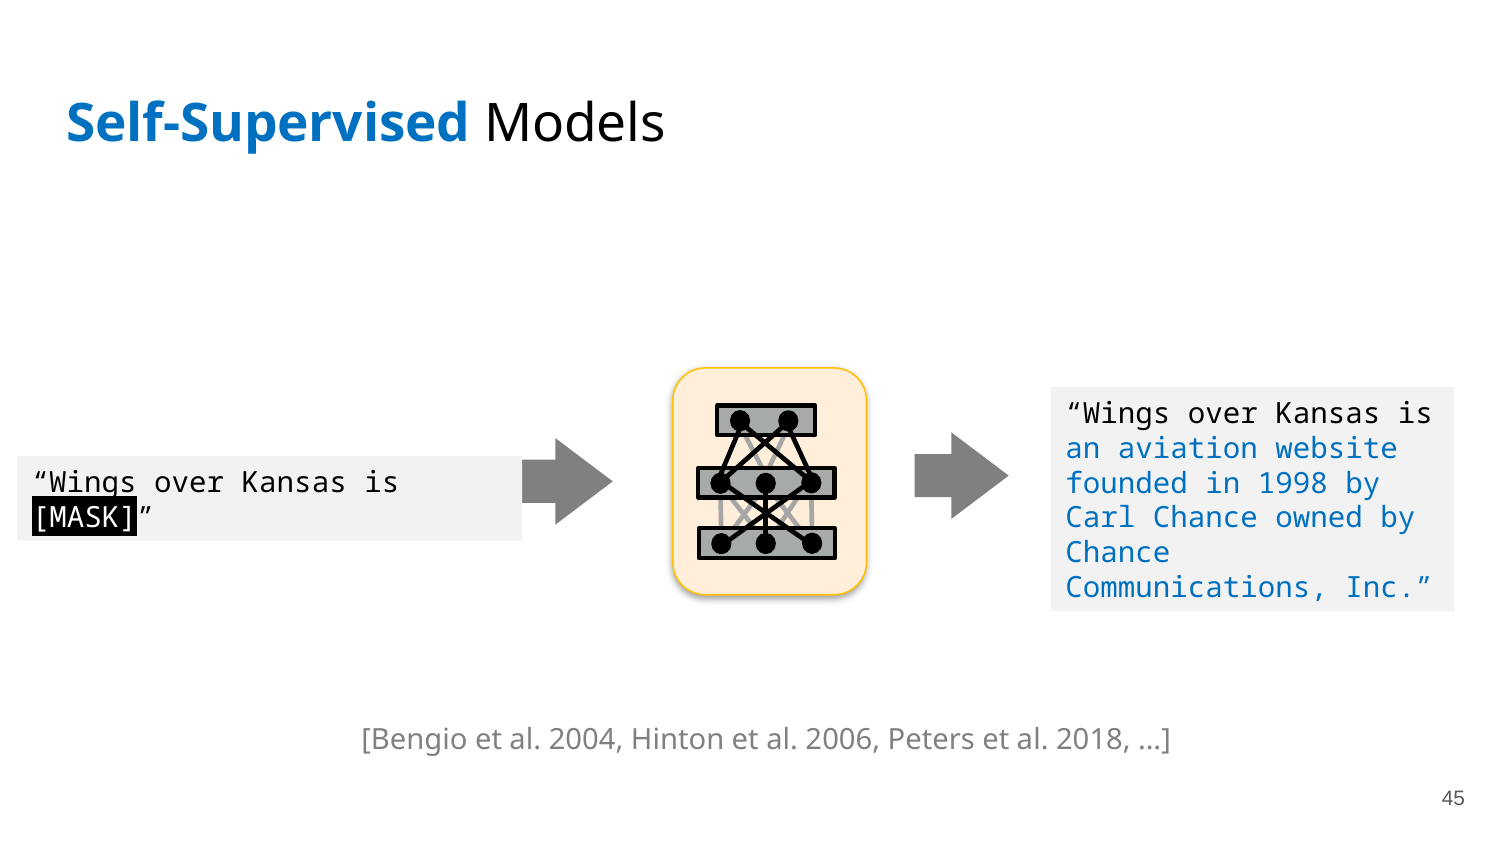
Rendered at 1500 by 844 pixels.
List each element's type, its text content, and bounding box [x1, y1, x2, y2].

text_box [912, 430, 1011, 521]
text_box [672, 367, 867, 595]
title Self-Supervised Models [51, 72, 1449, 167]
text_box [Bengio et al. 2004, Hinton et al. 2006, Peters et al. 2018, …] [233, 712, 1298, 763]
slide_number 45 [1389, 764, 1480, 830]
text_box “Wings over Kansas is [MASK]” [17, 456, 523, 541]
text_box [523, 436, 615, 527]
text_box “Wings over Kansas is an aviation website founded in 1998 by Carl Chance owned by Chance Communications, Inc.” [1050, 386, 1455, 612]
